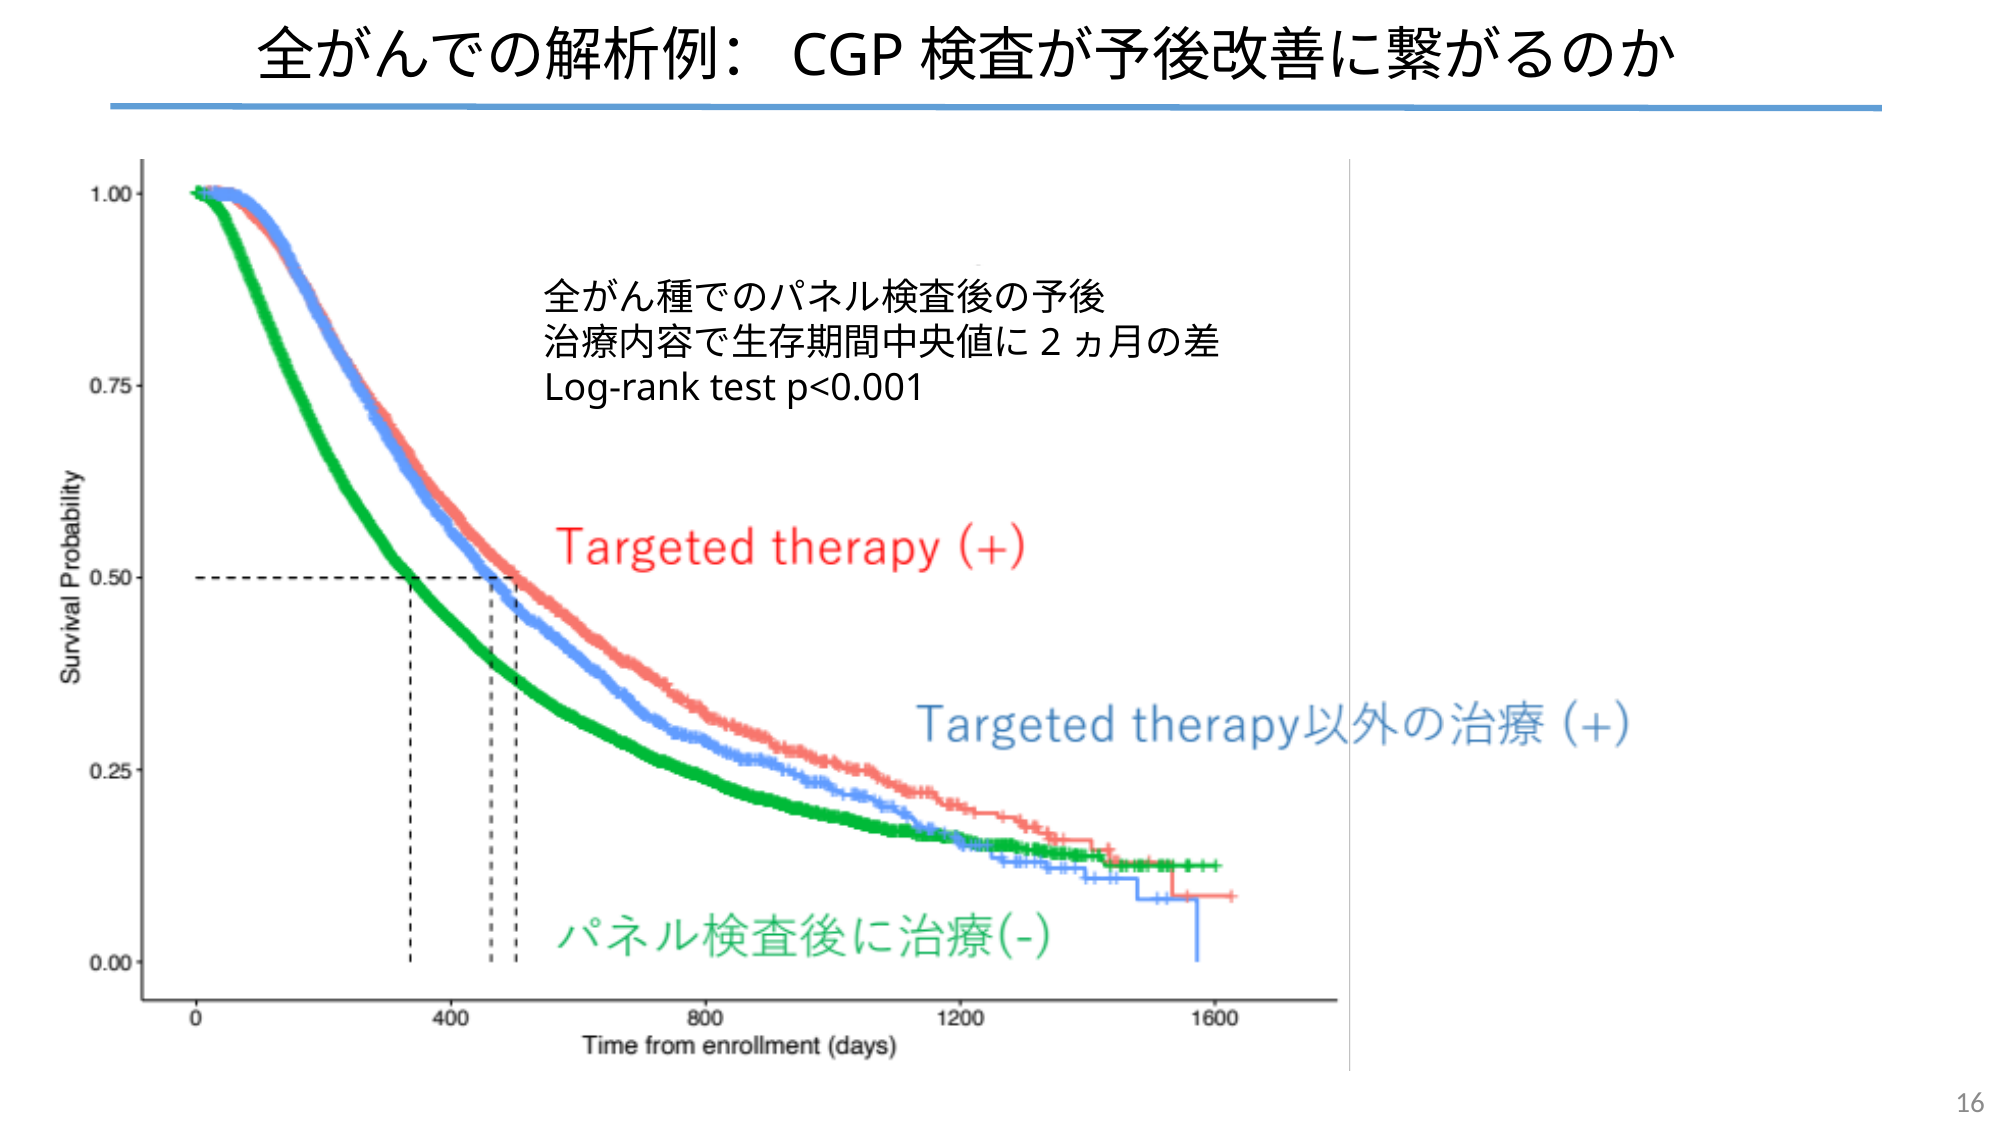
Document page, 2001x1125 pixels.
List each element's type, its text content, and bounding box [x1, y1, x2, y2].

picture [51, 159, 1755, 1072]
text_box 全がんでの解析例：CGP検査が予後改善に繋がるのか [179, 9, 1754, 95]
slide_number 16 [1650, 1070, 2000, 1125]
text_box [109, 105, 1883, 109]
